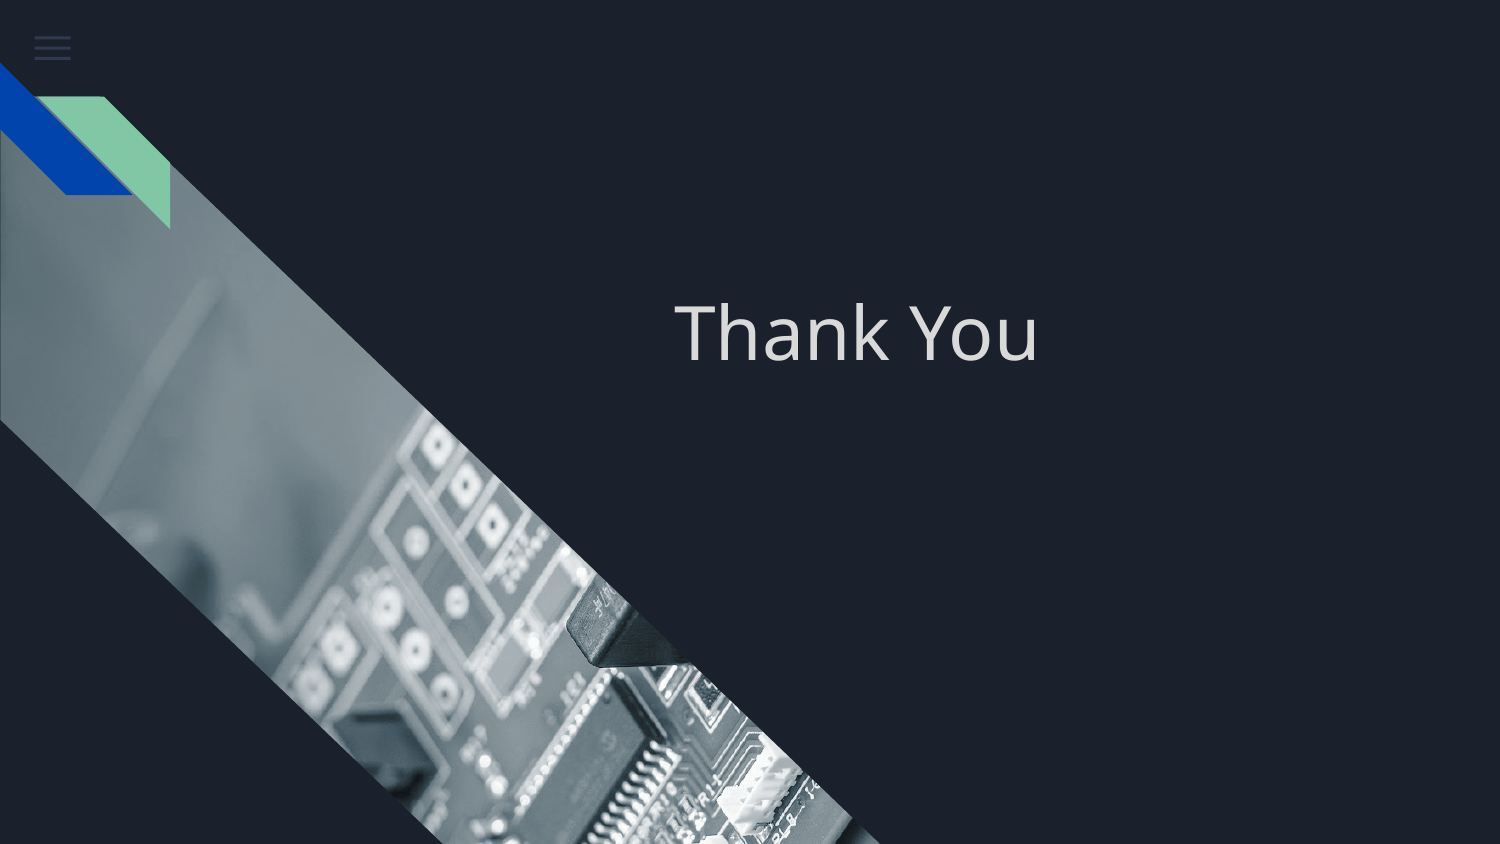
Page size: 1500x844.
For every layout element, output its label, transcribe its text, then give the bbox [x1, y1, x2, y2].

list Thank You [659, 257, 1368, 547]
picture [0, 97, 880, 844]
